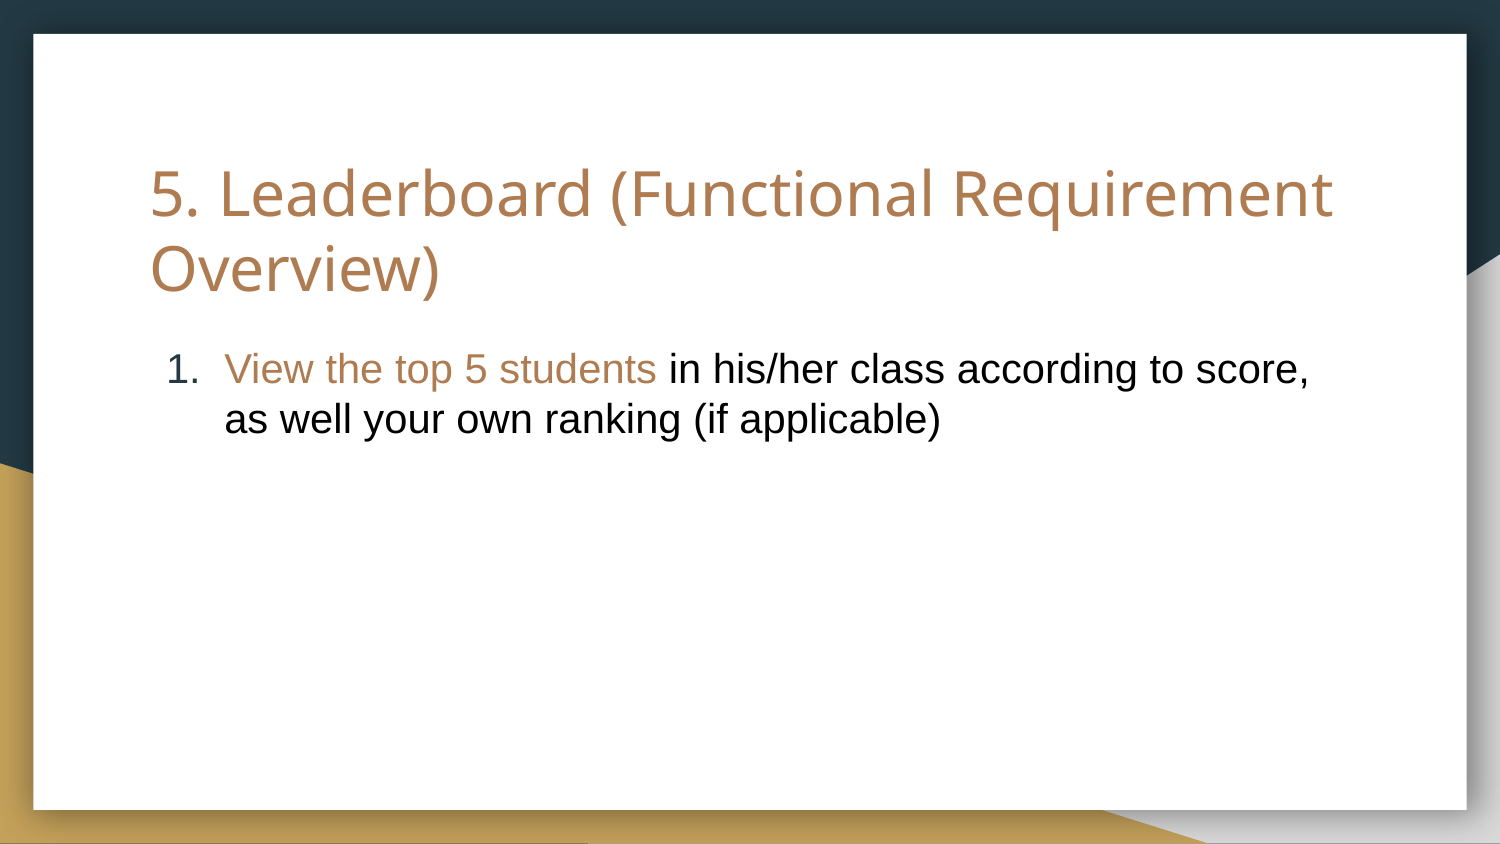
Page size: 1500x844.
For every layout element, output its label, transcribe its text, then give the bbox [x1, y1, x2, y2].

title 5. Leaderboard (Functional Requirement Overview) [134, 138, 1366, 296]
list View the top 5 students in his/her class according to score, as well your own ranking (if applicable) [134, 326, 1366, 729]
